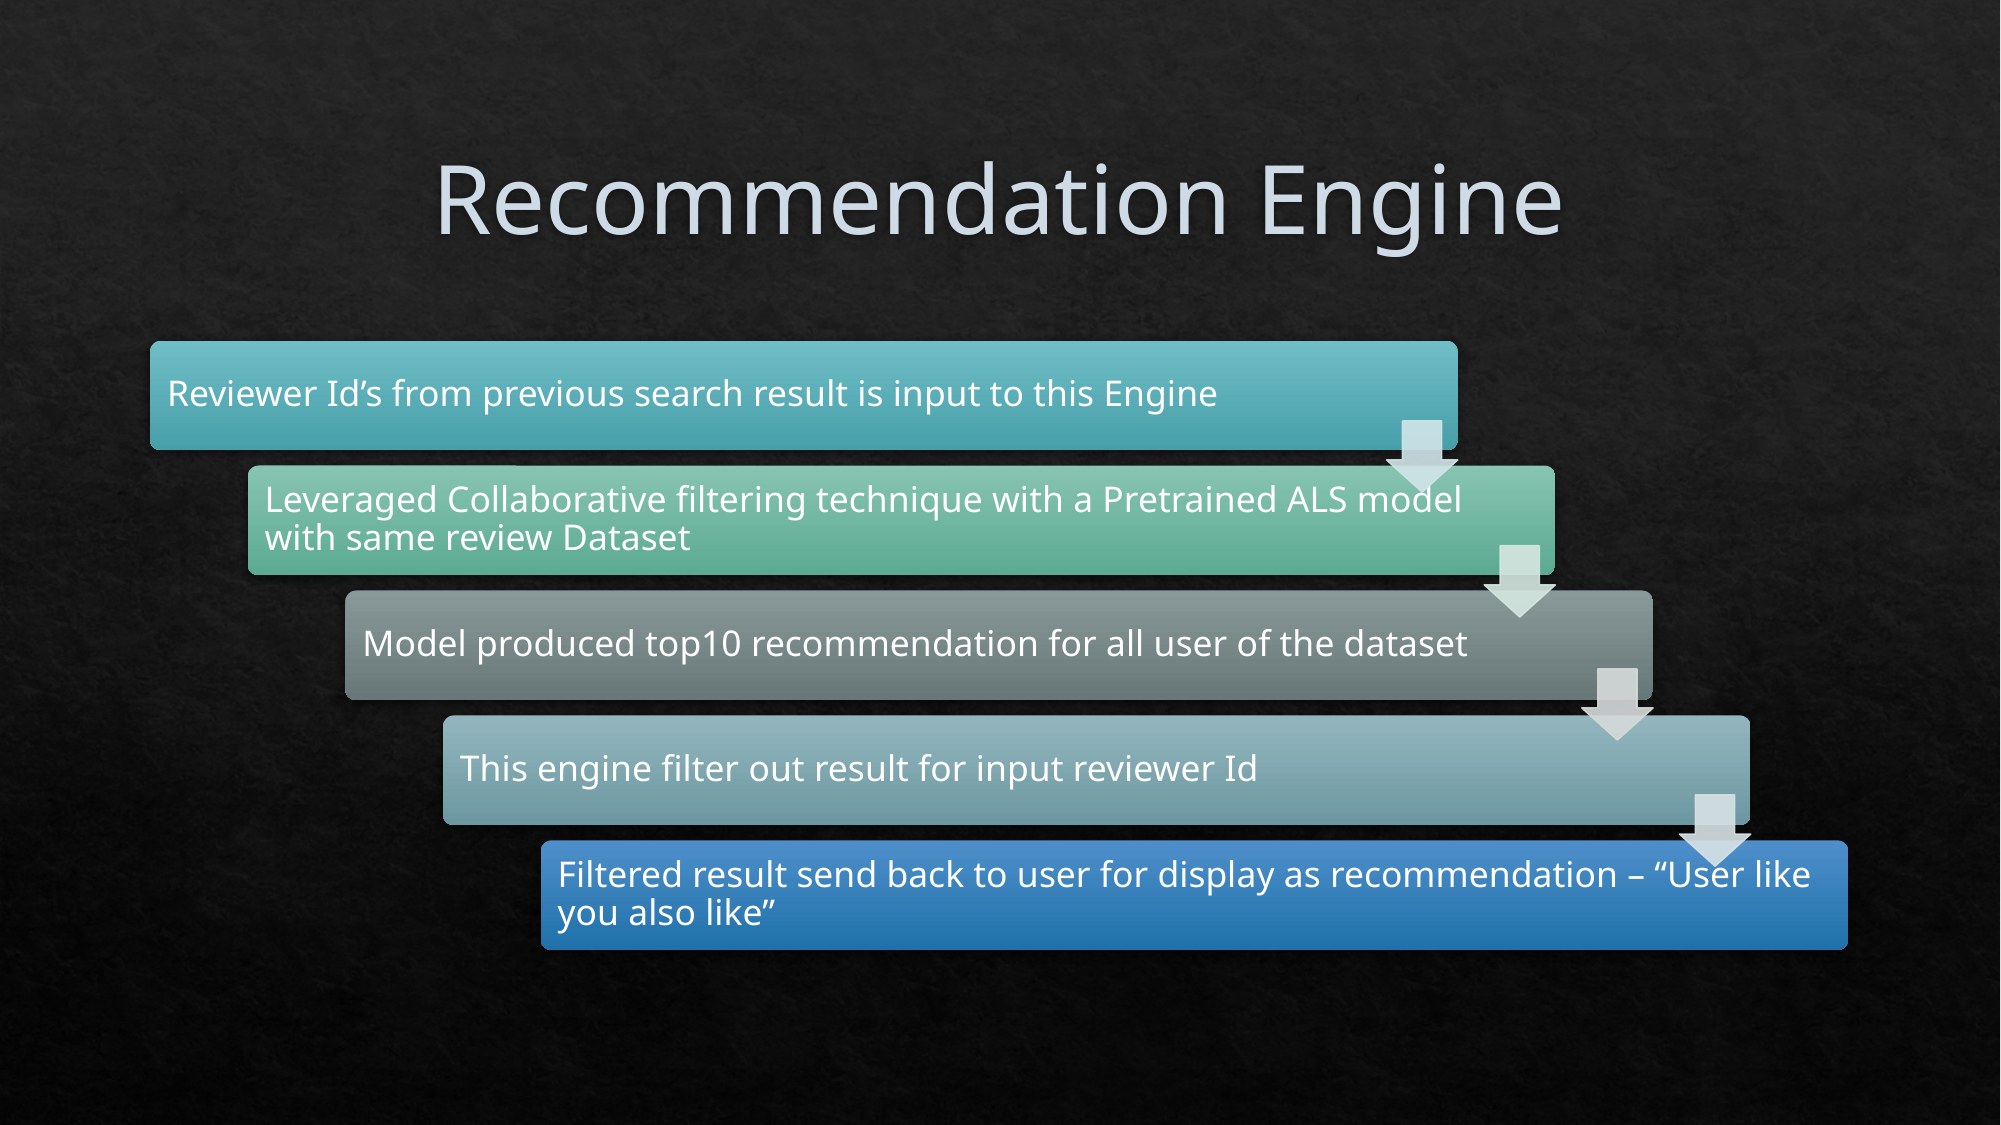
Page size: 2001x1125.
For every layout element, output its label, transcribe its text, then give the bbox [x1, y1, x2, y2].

title Recommendation Engine [149, 99, 1849, 307]
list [149, 340, 1849, 951]
